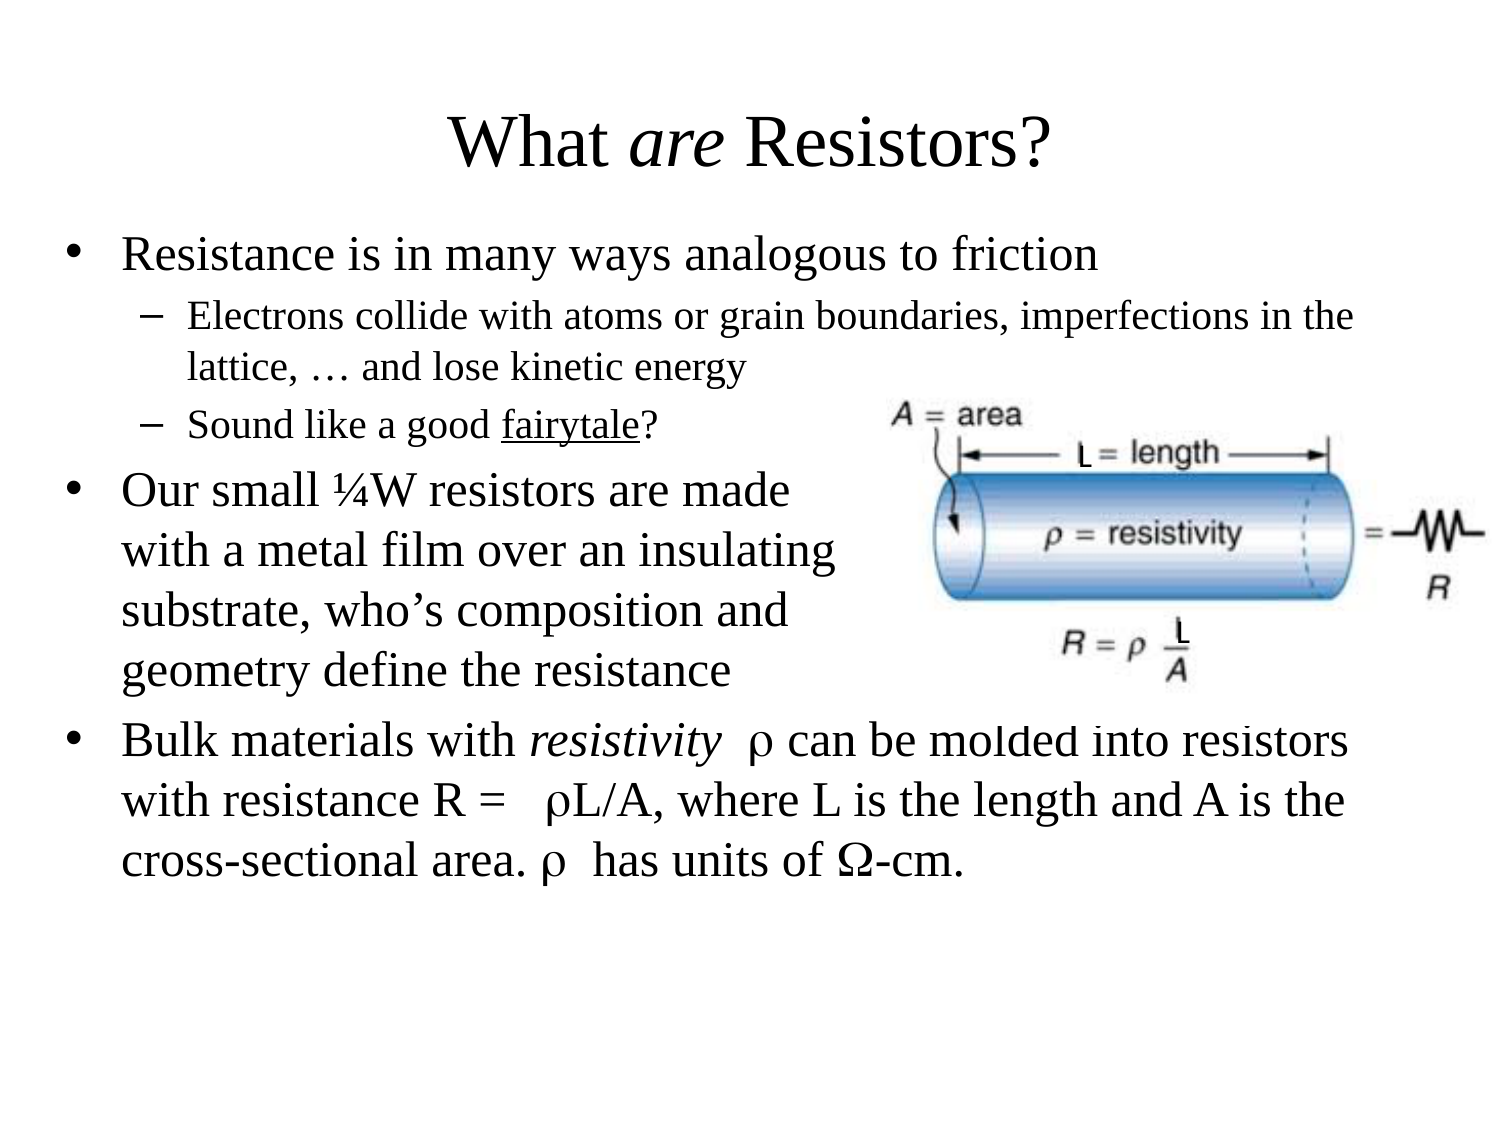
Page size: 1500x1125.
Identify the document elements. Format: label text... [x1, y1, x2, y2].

title What are Resistors? [75, 43, 1425, 231]
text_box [885, 382, 1500, 727]
list Resistance is in many ways analogous to friction Electrons collide with atoms or grain boundaries, imperfections in the lattice, … and lose kinetic energy Sound like a good fairytale? Our small ¼W resistors are made with a metal film over an insulating substrate, who’s composition and geometry define the resistance Bulk materials with resistivity r can be molded into resistors with resistance R = rL/A, where L is the length and A is the cross-sectional area. r has units of W-cm. [50, 212, 1388, 1013]
